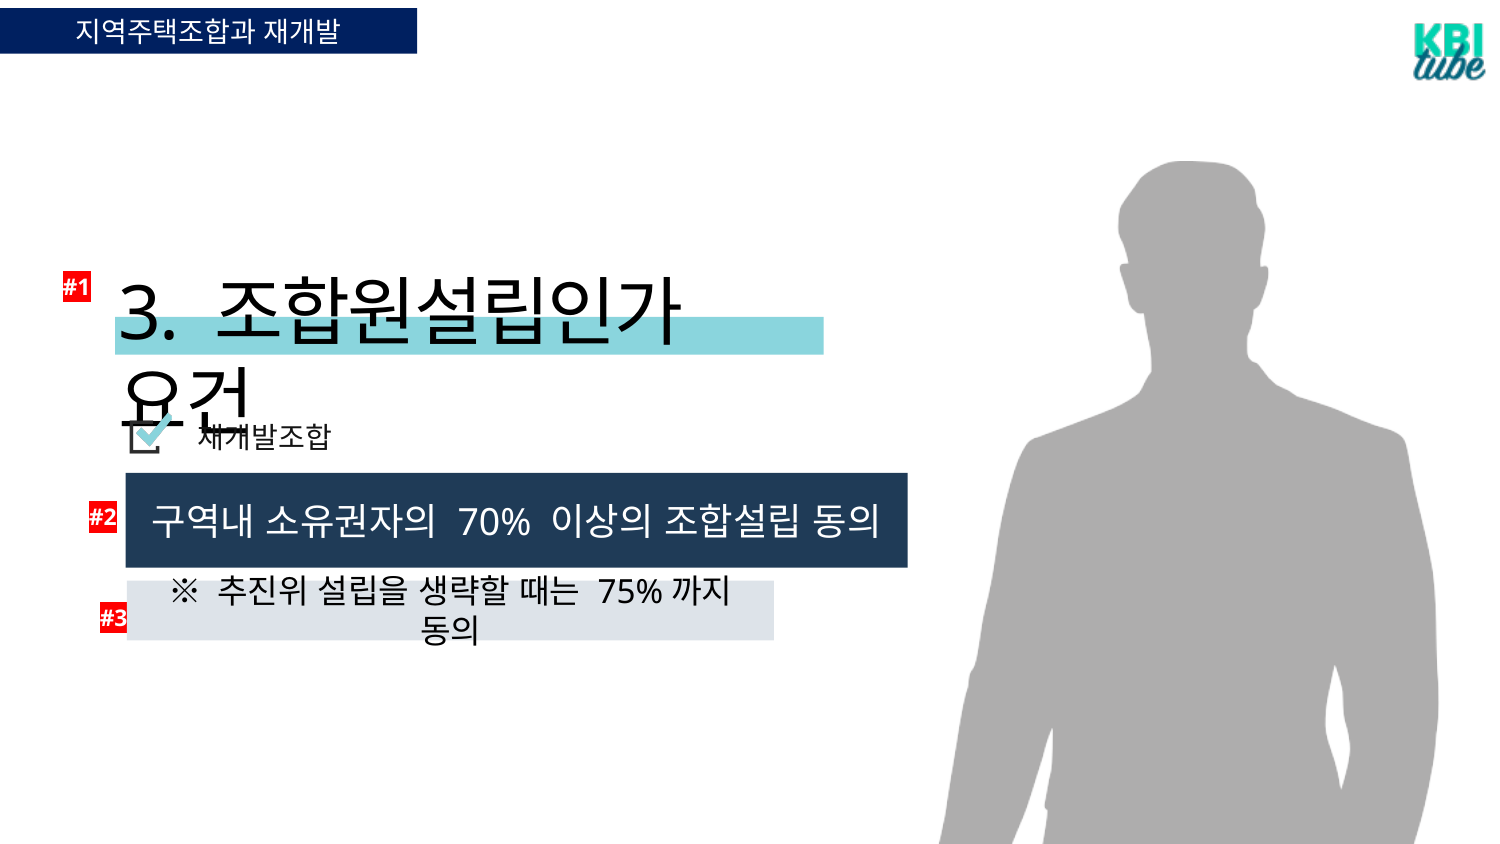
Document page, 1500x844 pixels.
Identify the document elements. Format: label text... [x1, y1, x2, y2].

text_box 구역내 소유권자의 70% 이상의 조합설립 동의 [125, 472, 909, 569]
picture [1326, 670, 1348, 785]
text_box 재개발조합 [182, 412, 652, 462]
picture [1013, 735, 1051, 844]
text_box #1 [47, 265, 104, 308]
text_box ※ 추진위 설립을 생략할 때는 75%까지 동의 [126, 580, 775, 641]
text_box [820, 316, 825, 356]
text_box #3 [84, 596, 126, 639]
text_box 3. 조합원설립인가 요건 [104, 257, 820, 453]
picture [8, 0, 1500, 844]
text_box 지역주택조합과 재개발 [0, 7, 418, 55]
text_box #2 [73, 495, 135, 538]
